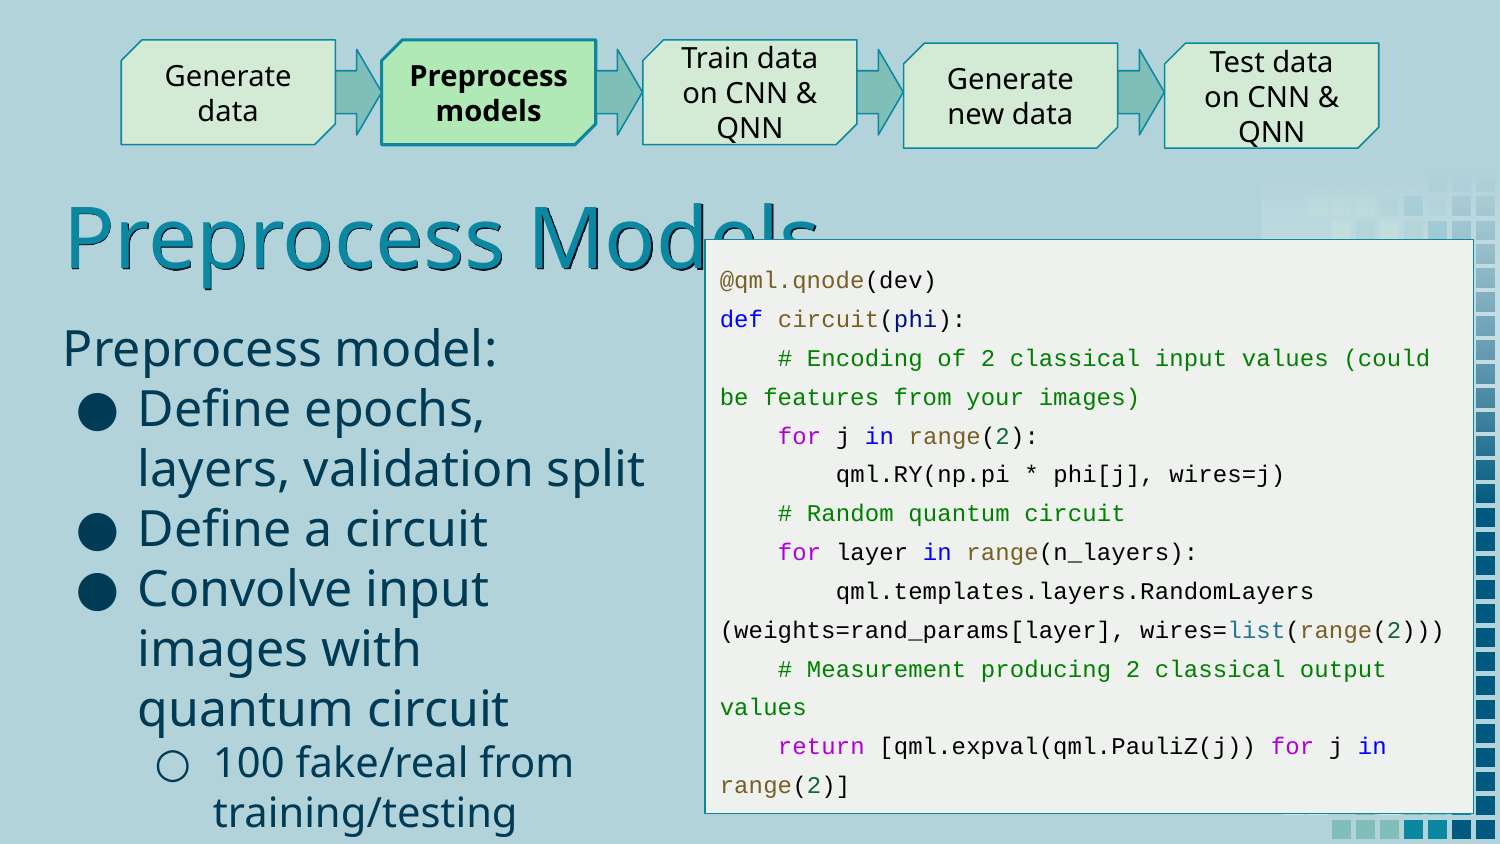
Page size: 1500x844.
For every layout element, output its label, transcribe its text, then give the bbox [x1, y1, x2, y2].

text_box [1261, 0, 1500, 502]
text_box Generate data [121, 39, 336, 145]
text_box Test data on CNN & QNN [1164, 43, 1379, 149]
text_box [596, 49, 643, 136]
text_box Preprocess models [381, 39, 596, 145]
text_box @qml.qnode(dev) def circuit(phi): # Encoding of 2 classical input values (could be features from your images) for j in range(2): qml.RY(np.pi * phi[j], wires=j) # Random quantum circuit for layer in range(n_layers): qml.templates.layers.RandomLayers (weights=rand_params[layer], wires=list(range(2))) # Measurement producing 2 classical output values return [qml.expval(qml.PauliZ(j)) for j in range(2)] [704, 239, 1474, 814]
text_box Generate new data [903, 43, 1118, 149]
text_box Preprocess model: Define epochs, layers, validation split Define a circuit Convolve input images with quantum circuit 100 fake/real from training/testing dataset [48, 301, 663, 844]
text_box [1117, 49, 1165, 136]
title Preprocess Models [48, 160, 1158, 302]
text_box [856, 49, 904, 136]
text_box Train data on CNN & QNN [642, 39, 857, 145]
text_box [336, 49, 382, 136]
